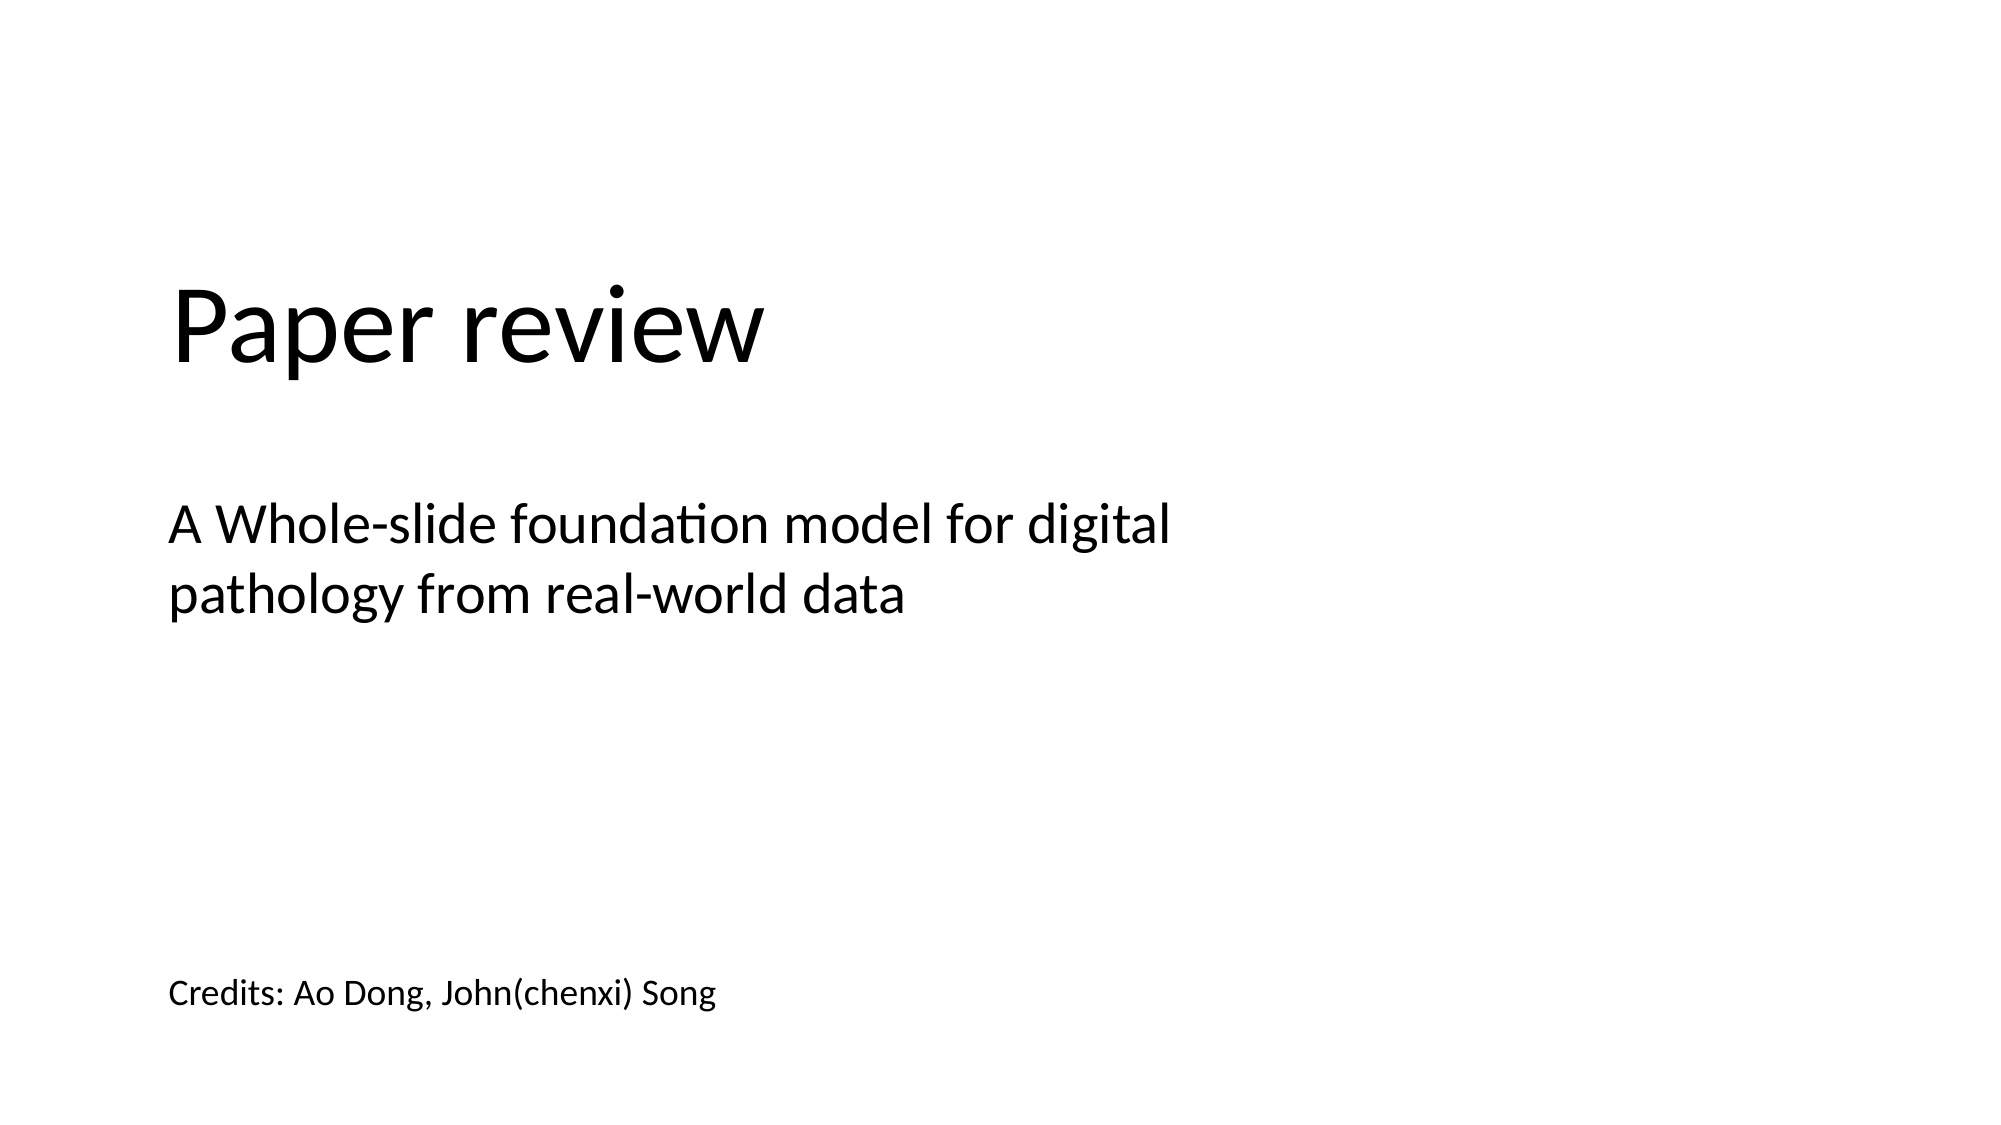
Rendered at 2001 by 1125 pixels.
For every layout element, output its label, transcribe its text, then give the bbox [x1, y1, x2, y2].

text_box Credits: Ao Dong, John(chenxi) Song [153, 960, 910, 1020]
text_box A Whole-slide foundation model for digital pathology from real-world data [153, 477, 1340, 633]
text_box Paper review [156, 242, 783, 477]
